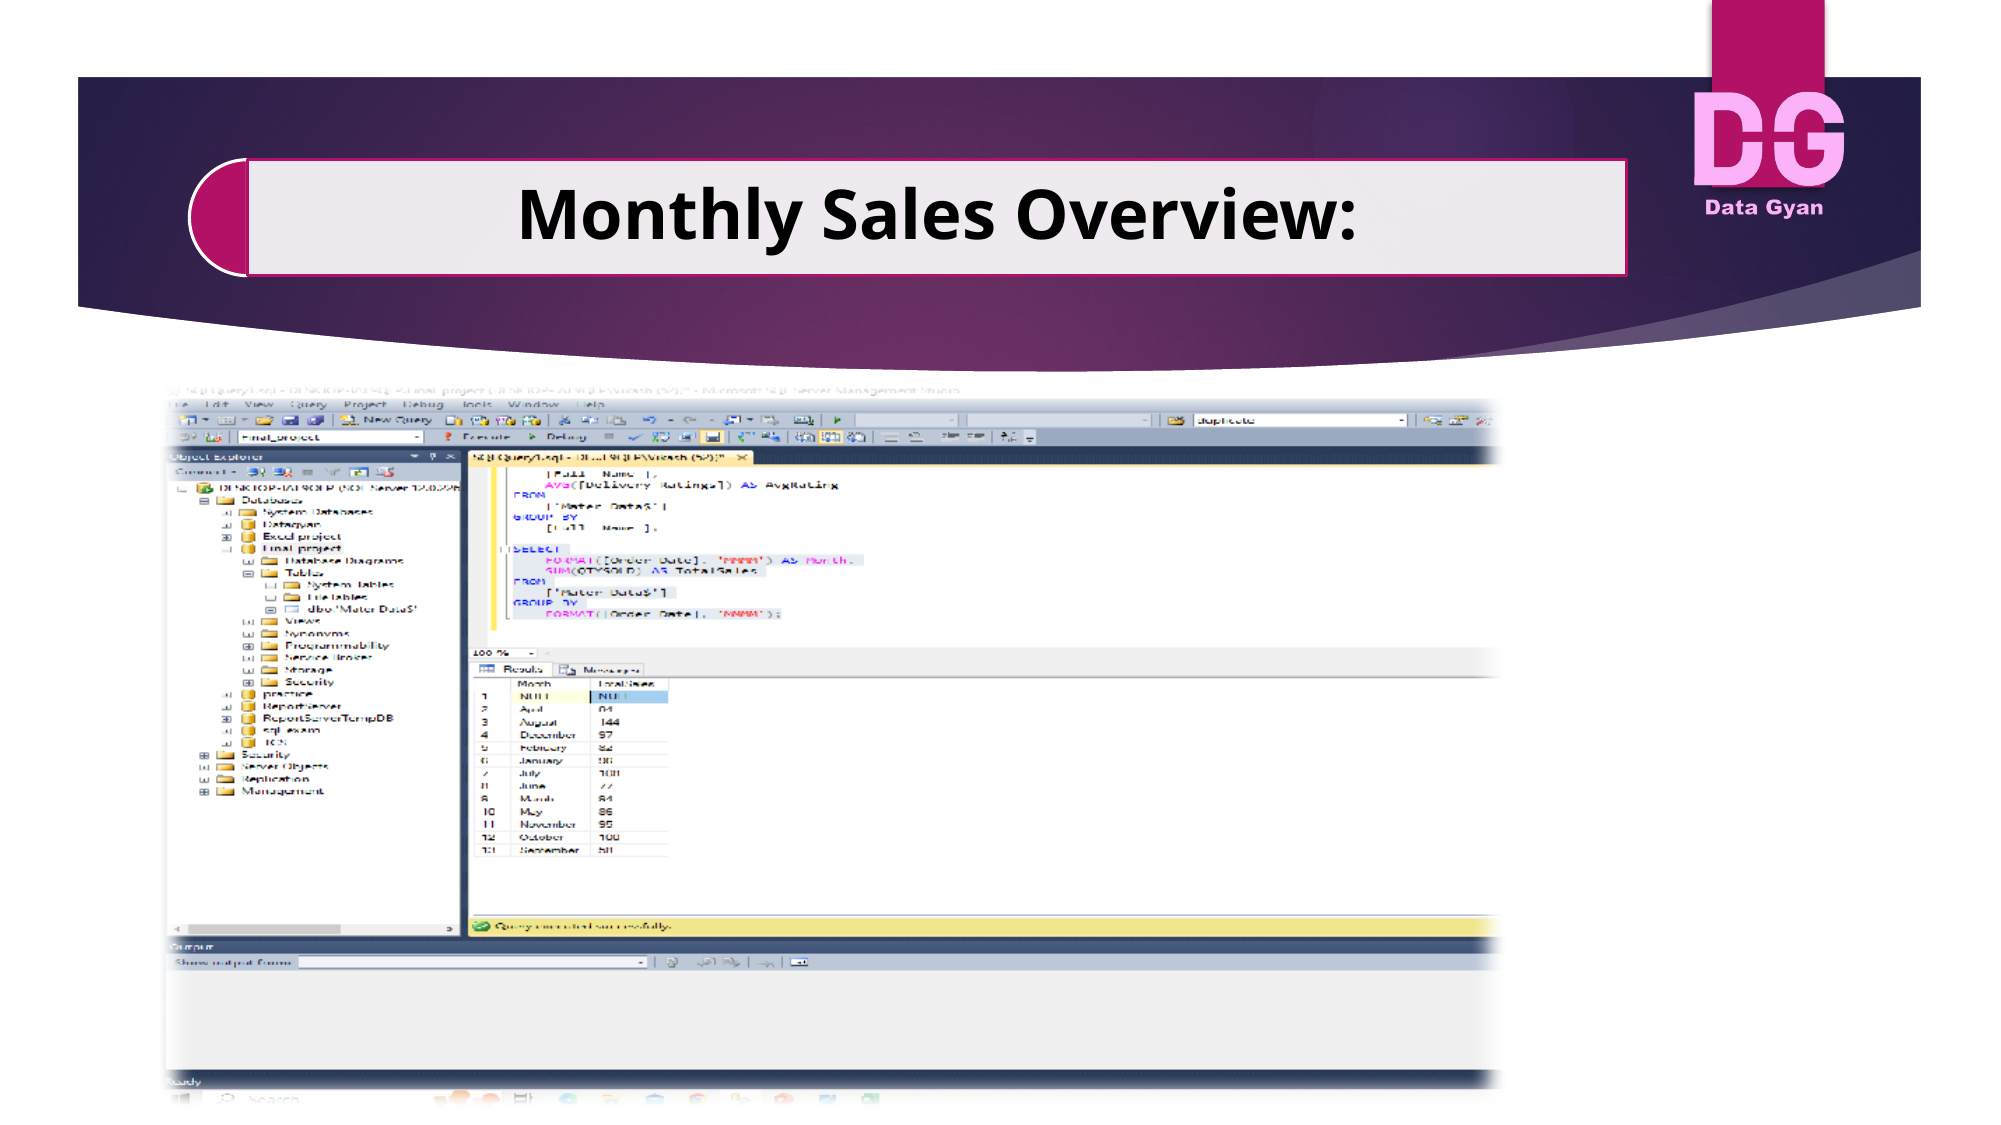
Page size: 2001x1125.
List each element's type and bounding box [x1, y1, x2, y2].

list [159, 381, 1505, 1109]
text_box [189, 159, 1627, 276]
